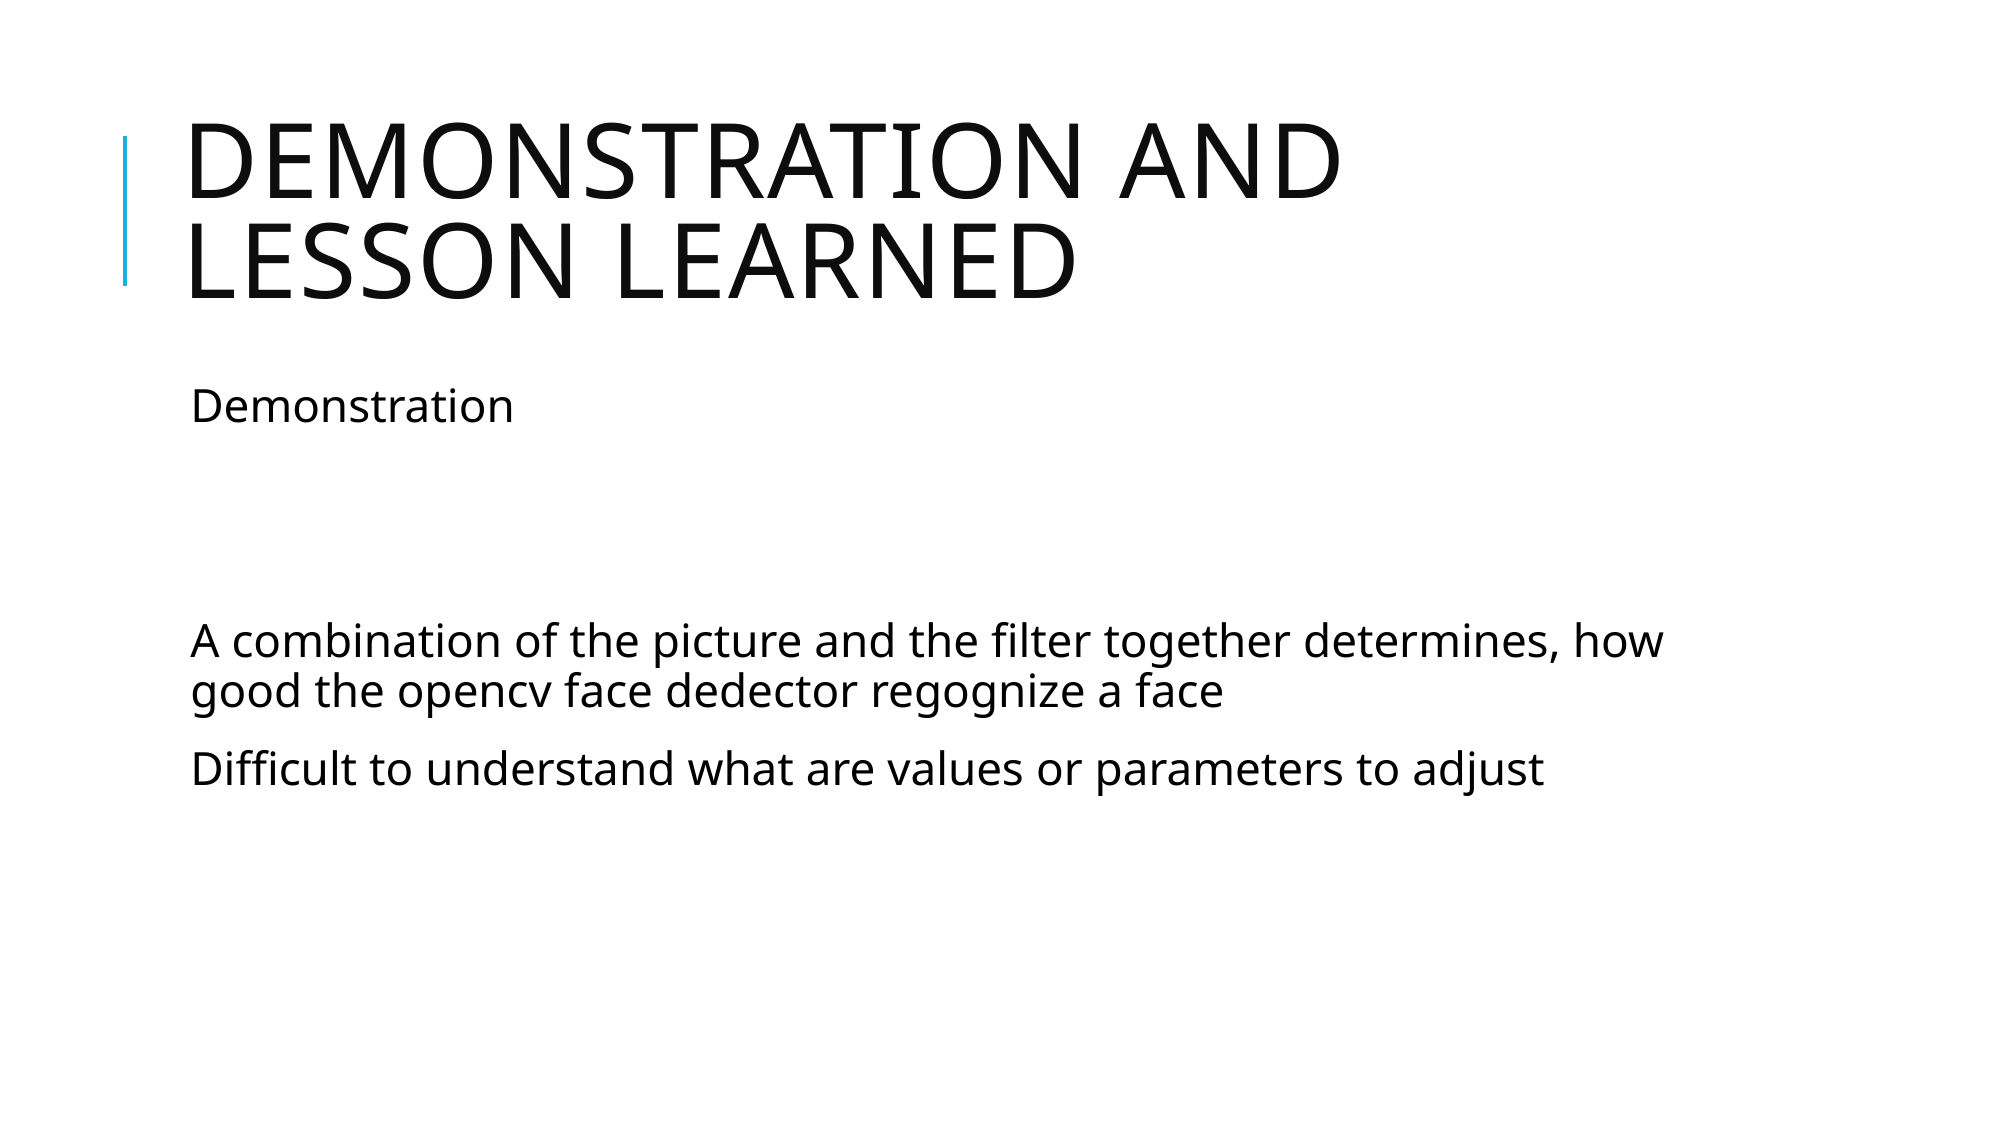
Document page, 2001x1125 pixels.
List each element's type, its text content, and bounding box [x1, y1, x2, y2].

title Demonstration and lesson learned [168, 96, 1763, 342]
list Demonstration A combination of the picture and the filter together determines, how good the opencv face dedector regognize a face Difficult to understand what are values or parameters to adjust [168, 375, 1763, 1035]
